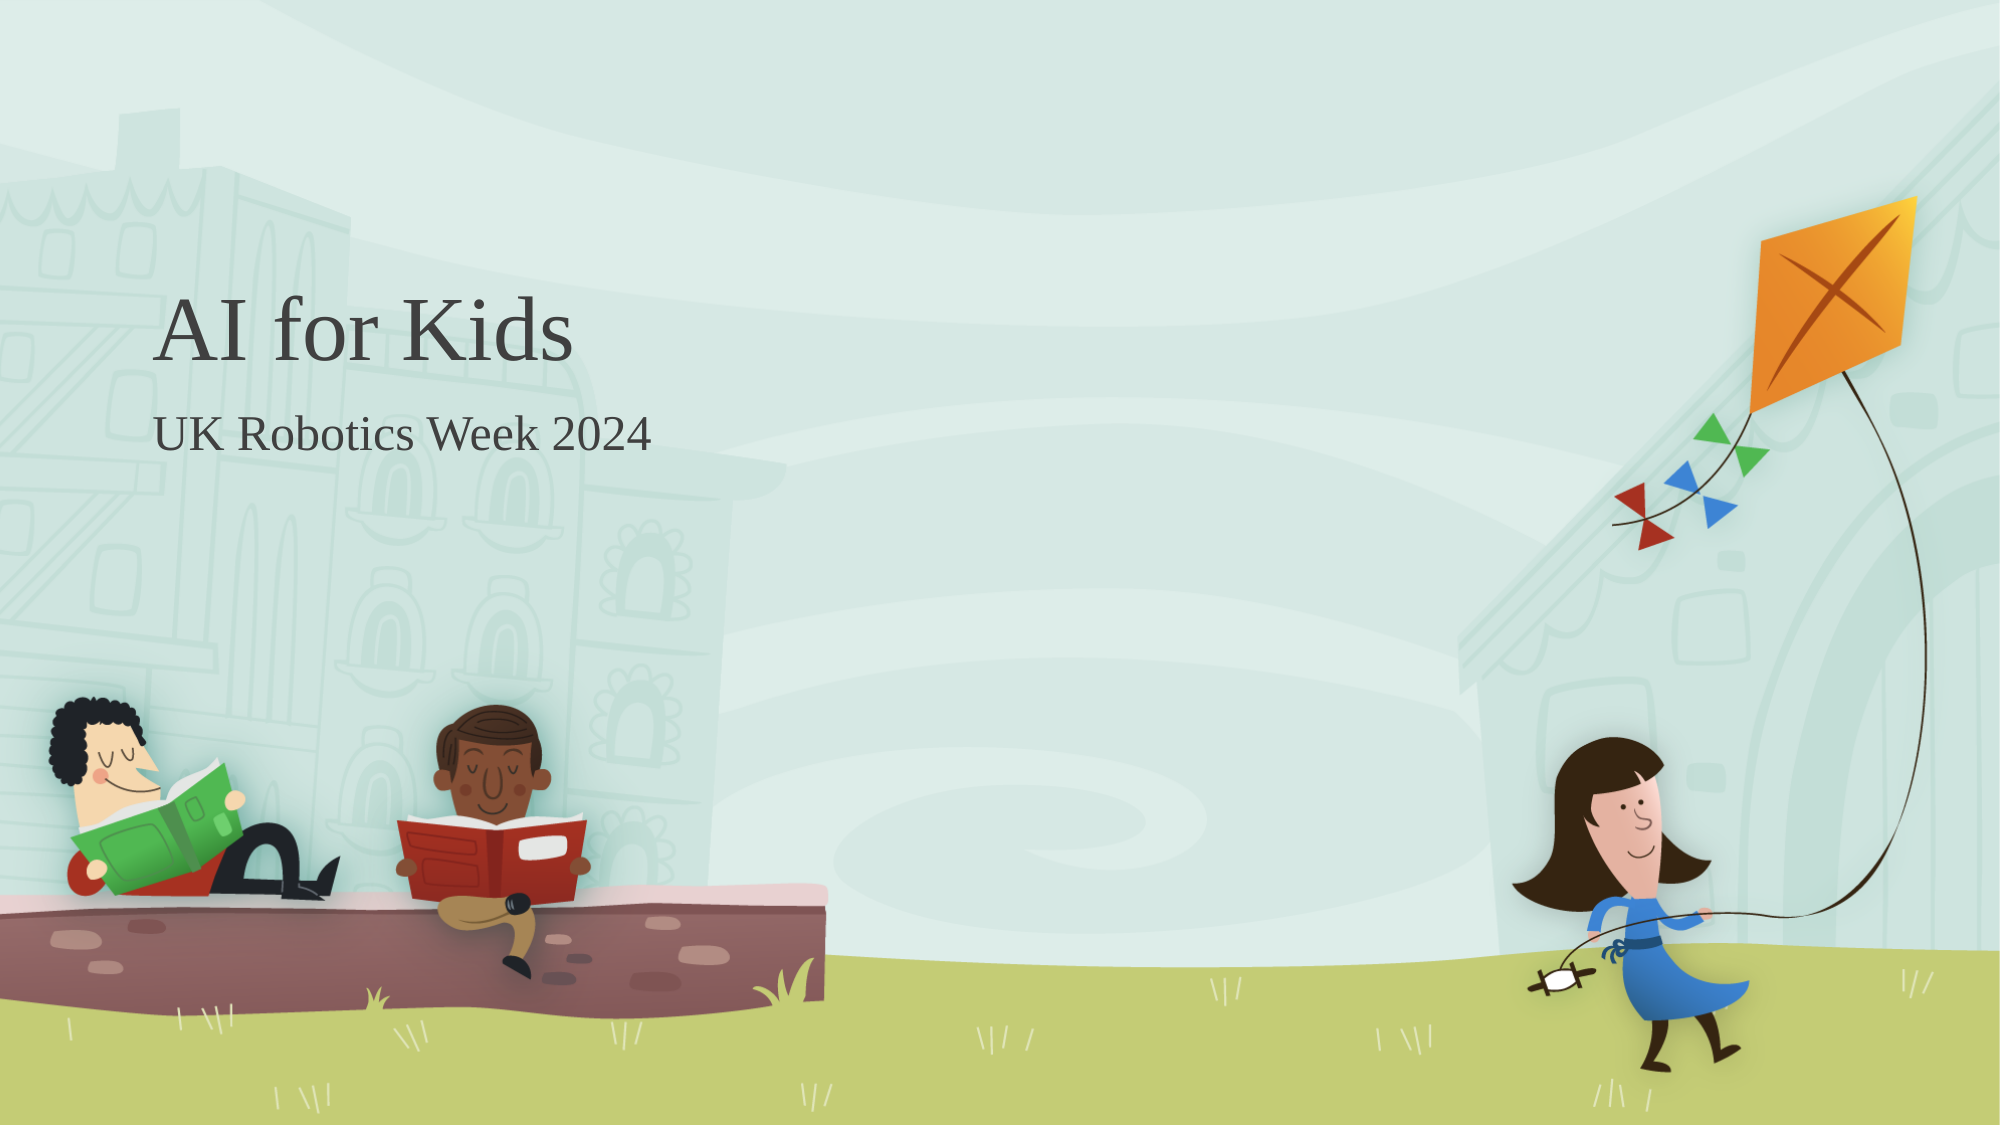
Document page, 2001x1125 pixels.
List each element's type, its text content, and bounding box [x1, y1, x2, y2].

picture [0, 0, 2000, 1125]
title AI for Kids [137, 87, 1525, 388]
subtitle UK Robotics Week 2024 [137, 399, 1300, 550]
